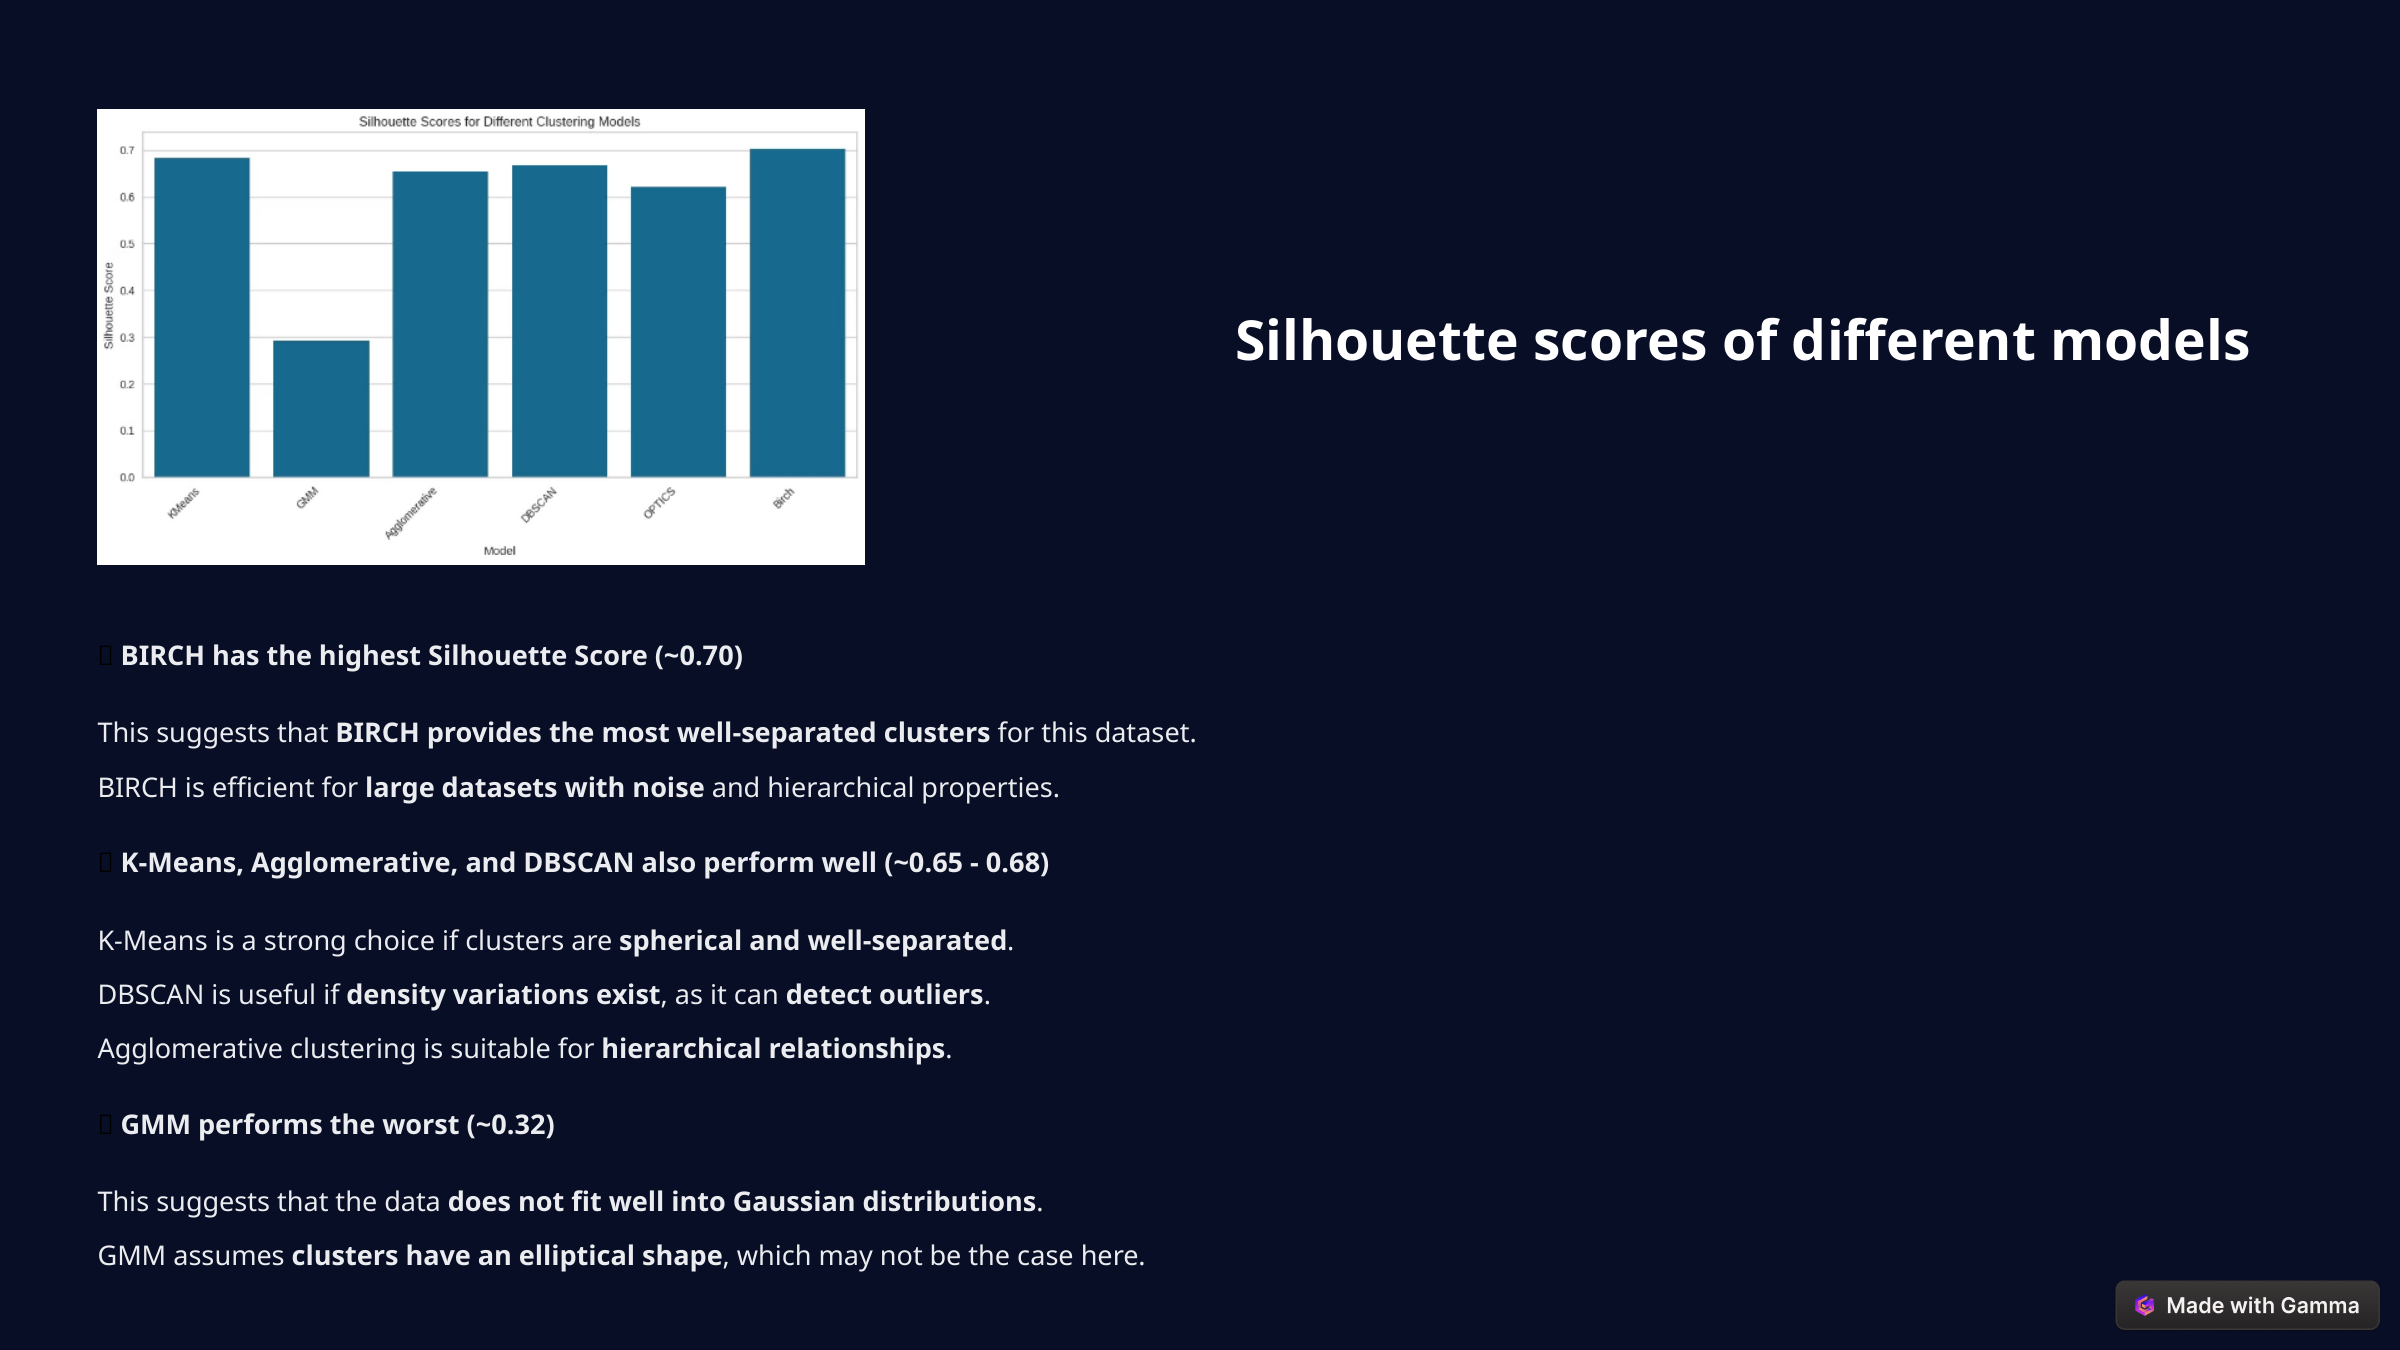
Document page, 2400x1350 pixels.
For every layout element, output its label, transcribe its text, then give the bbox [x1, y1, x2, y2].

text_box ✅ BIRCH has the highest Silhouette Score (~0.70) [97, 627, 2303, 674]
picture [97, 109, 865, 565]
text_box BIRCH is efficient for large datasets with noise and hierarchical properties. [97, 758, 2303, 804]
text_box K-Means is a strong choice if clusters are spherical and well-separated. [97, 911, 2303, 956]
text_box This suggests that the data does not fit well into Gaussian distributions. [97, 1173, 2303, 1218]
text_box This suggests that BIRCH provides the most well-separated clusters for this dataset. [97, 704, 2303, 749]
text_box GMM assumes clusters have an elliptical shape, which may not be the case here. [97, 1227, 2303, 1272]
text_box DBSCAN is useful if density variations exist, as it can detect outliers. [97, 965, 2303, 1011]
text_box Silhouette scores of different models [1235, 302, 2257, 372]
text_box ✅ GMM performs the worst (~0.32) [97, 1095, 2303, 1142]
text_box ✅ K-Means, Agglomerative, and DBSCAN also perform well (~0.65 - 0.68) [97, 834, 2303, 881]
picture [2106, 1271, 2389, 1339]
text_box Agglomerative clustering is suitable for hierarchical relationships. [97, 1020, 2303, 1065]
